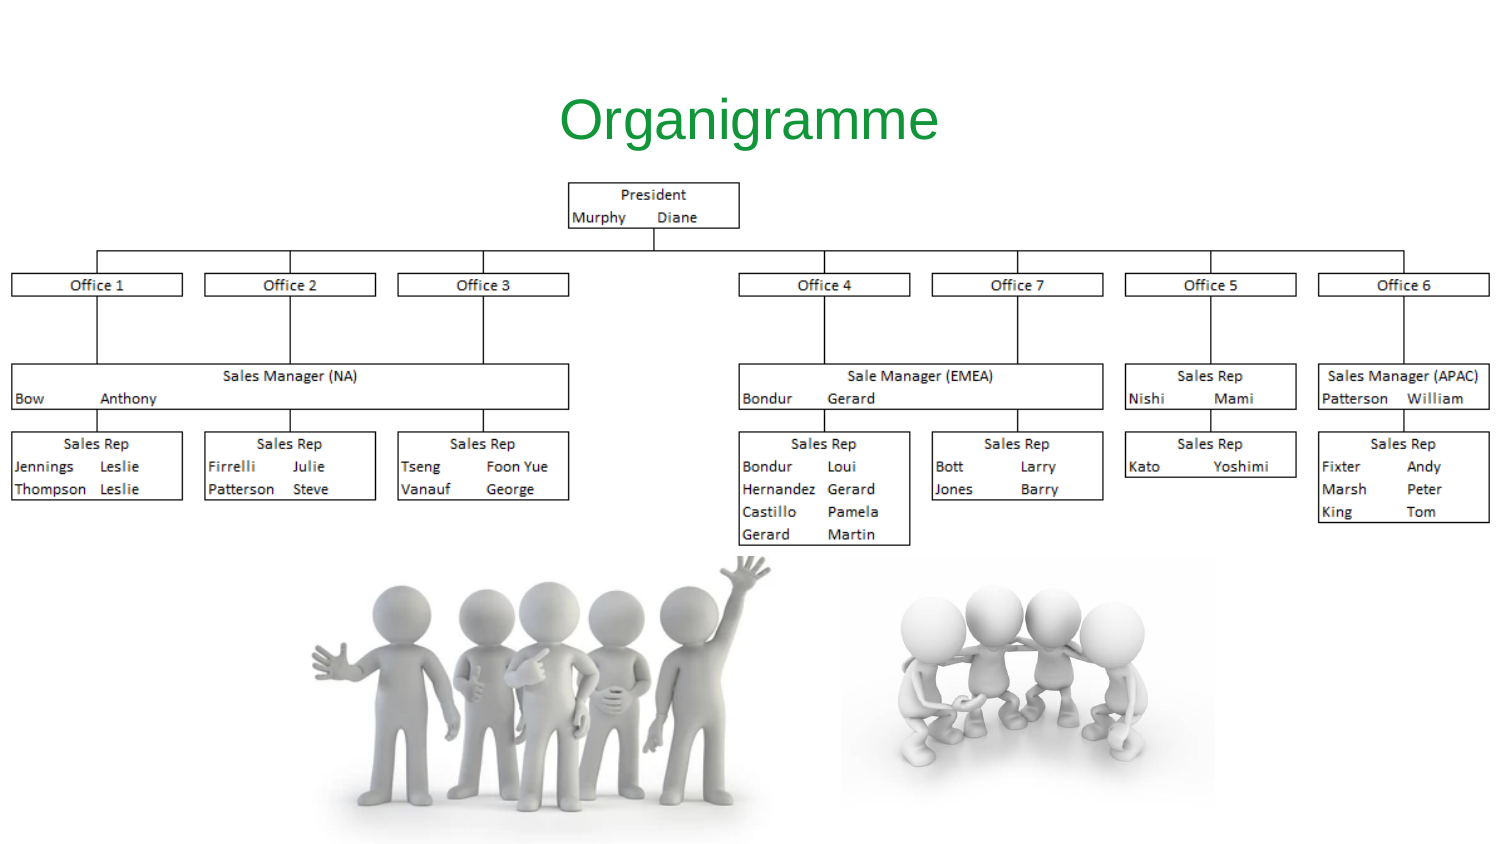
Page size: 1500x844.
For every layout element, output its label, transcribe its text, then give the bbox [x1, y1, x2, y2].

title Organigramme [51, 72, 1449, 165]
picture [0, 166, 1500, 844]
